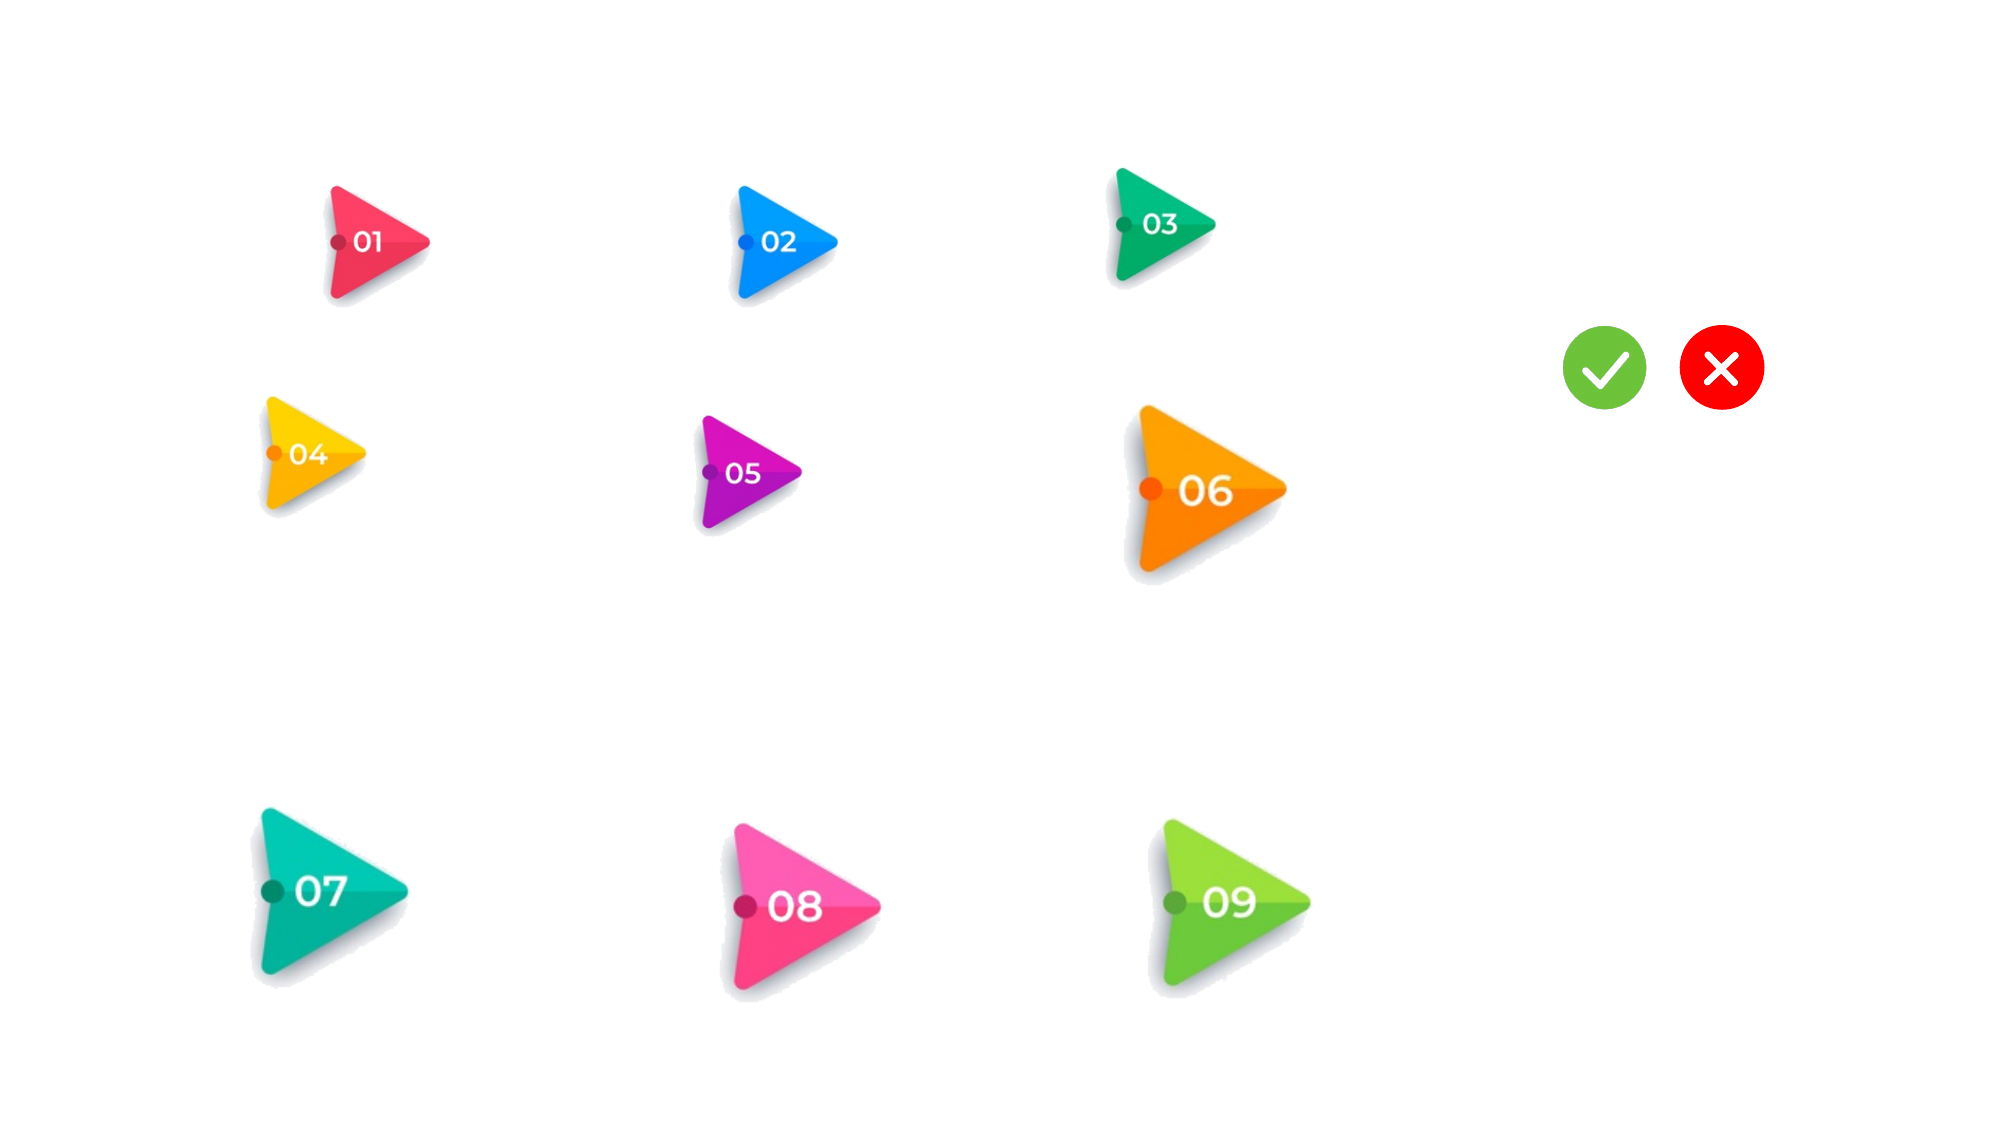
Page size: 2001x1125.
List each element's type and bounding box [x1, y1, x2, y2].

picture [1544, 307, 1665, 428]
picture [191, 96, 491, 571]
text_box [1679, 324, 1765, 410]
picture [647, 101, 889, 348]
picture [632, 367, 874, 597]
picture [630, 744, 987, 1020]
picture [1097, 728, 1390, 1042]
picture [160, 728, 453, 1093]
picture [1030, 96, 1388, 630]
